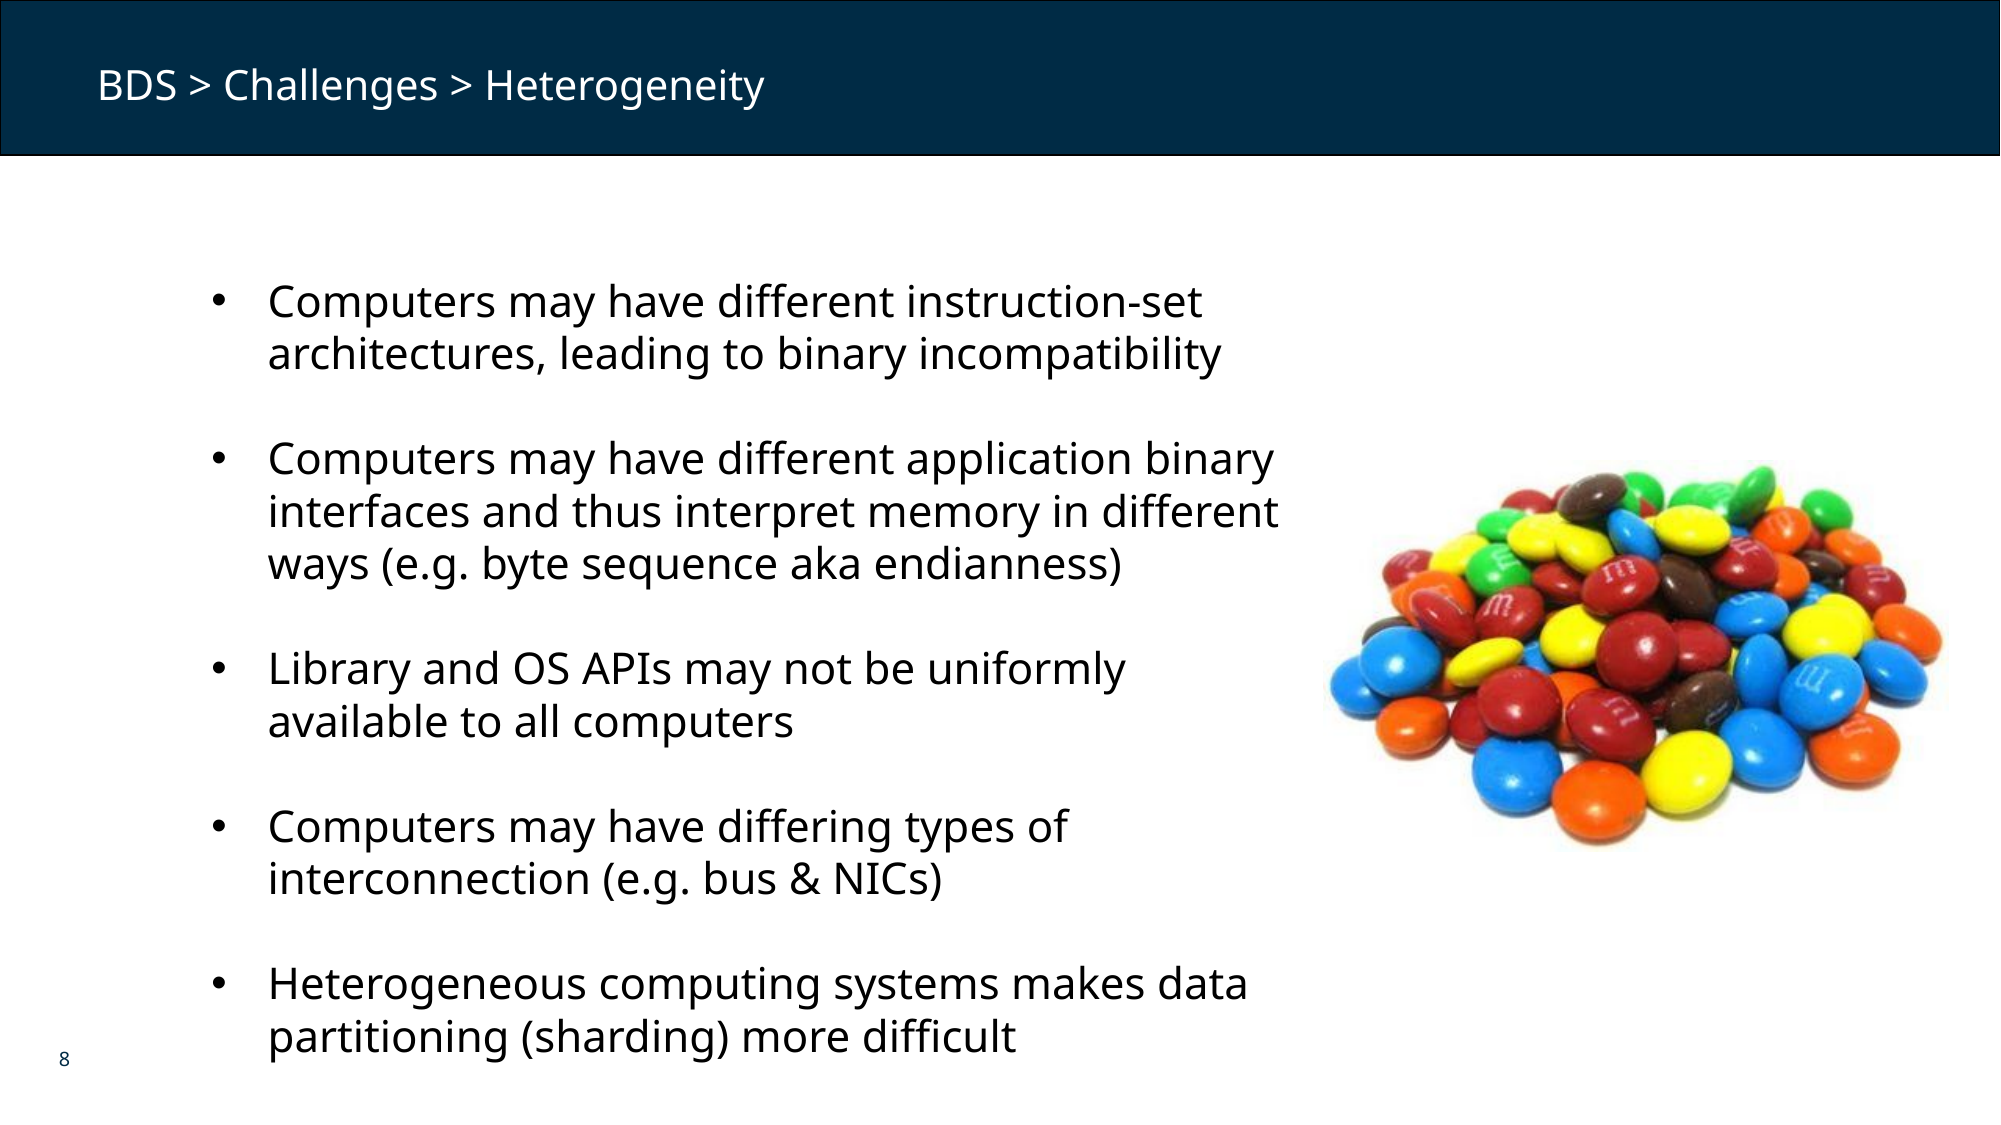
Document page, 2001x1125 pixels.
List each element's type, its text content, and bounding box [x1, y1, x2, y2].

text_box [0, 0, 2000, 156]
picture [1323, 460, 1949, 852]
text_box Computers may have different instruction-set architectures, leading to binary incompatibility Computers may have different application binary interfaces and thus interpret memory in different ways (e.g. byte sequence aka endianness) Library and OS APIs may not be uniformly available to all computers Computers may have differing types of interconnection (e.g. bus & NICs) Heterogeneous computing systems makes data partitioning (sharding) more difficult [211, 273, 1286, 966]
